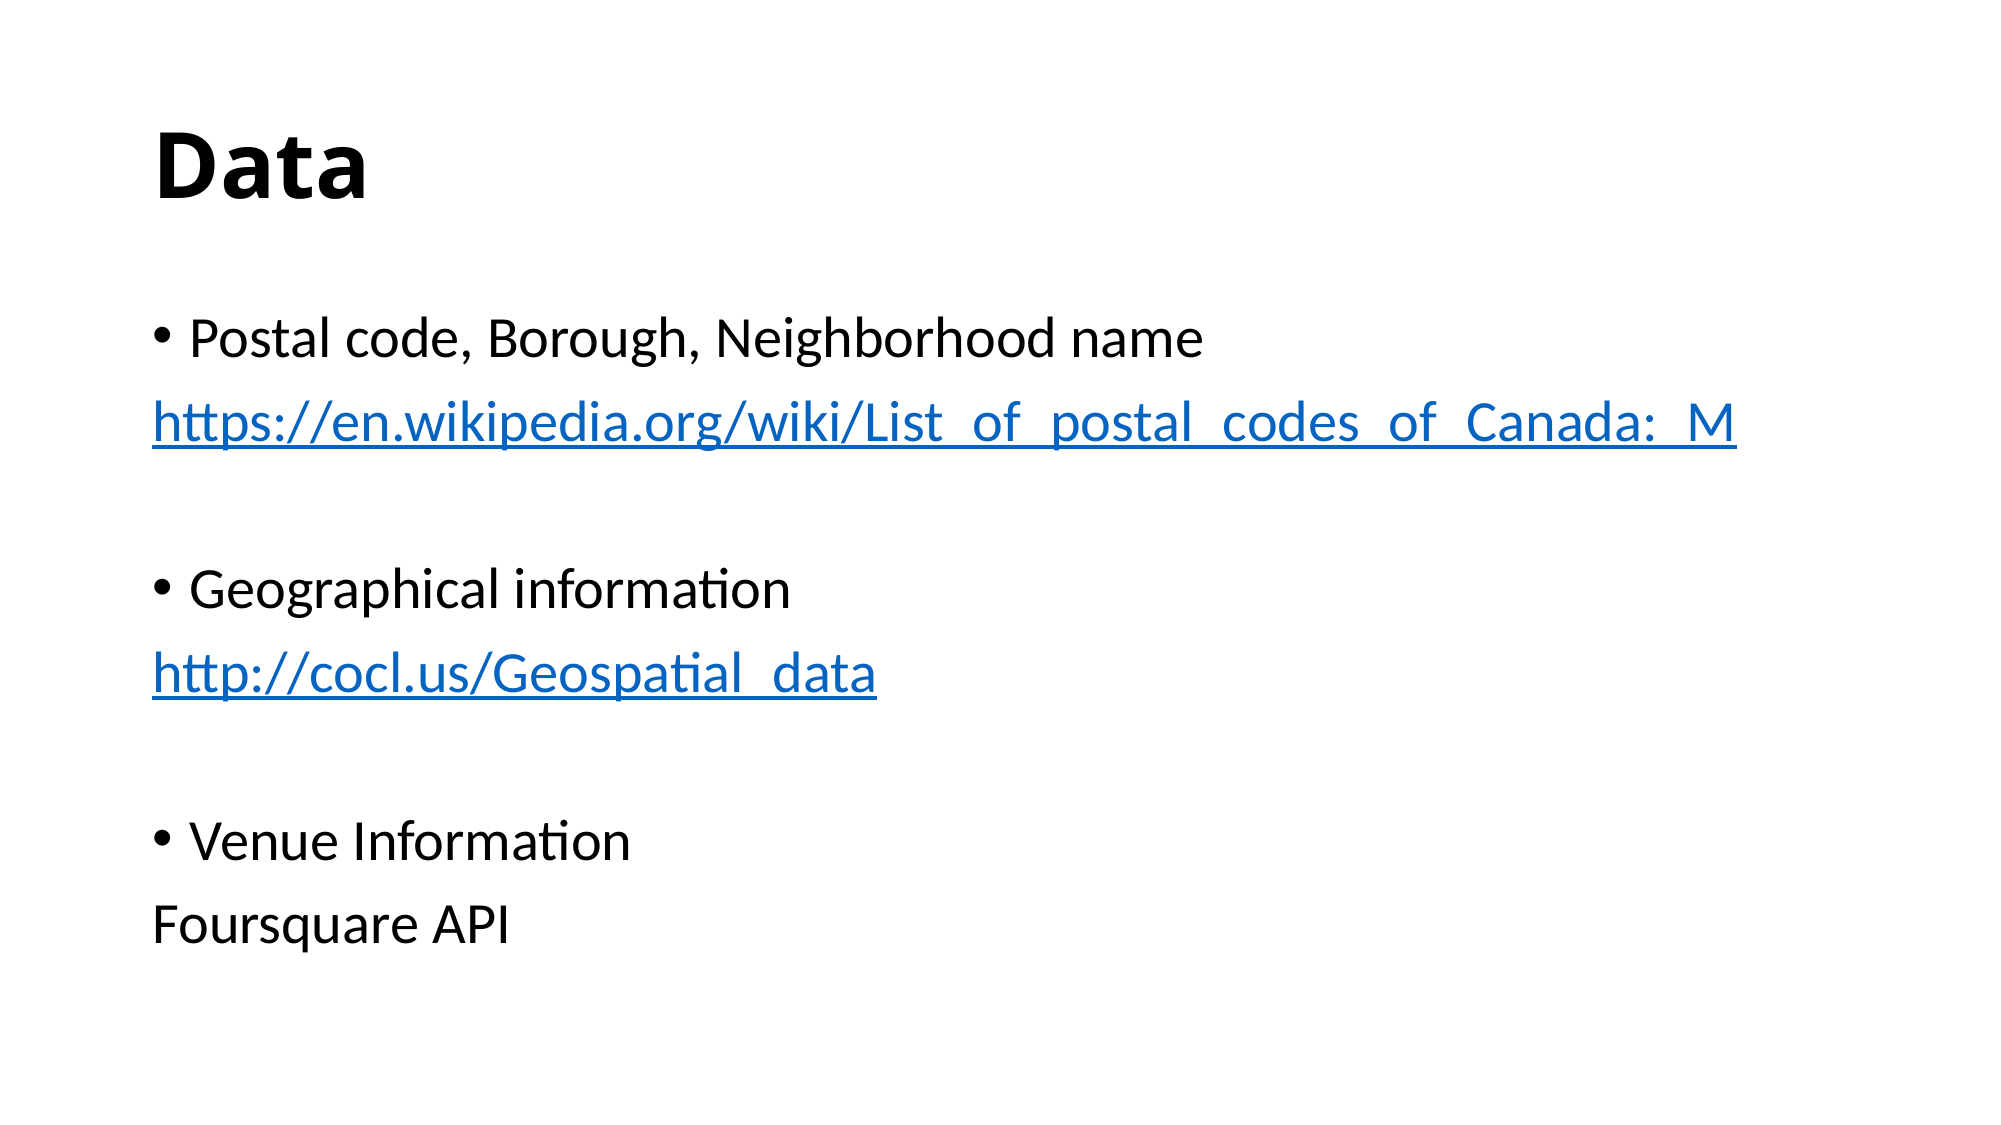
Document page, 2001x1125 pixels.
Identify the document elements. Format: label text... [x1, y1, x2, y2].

list Postal code, Borough, Neighborhood name https://en.wikipedia.org/wiki/List_of_postal_codes_of_Canada:_M Geographical information http://cocl.us/Geospatial_data Venue Information Foursquare API [137, 299, 1863, 1014]
title Data [137, 59, 1863, 278]
